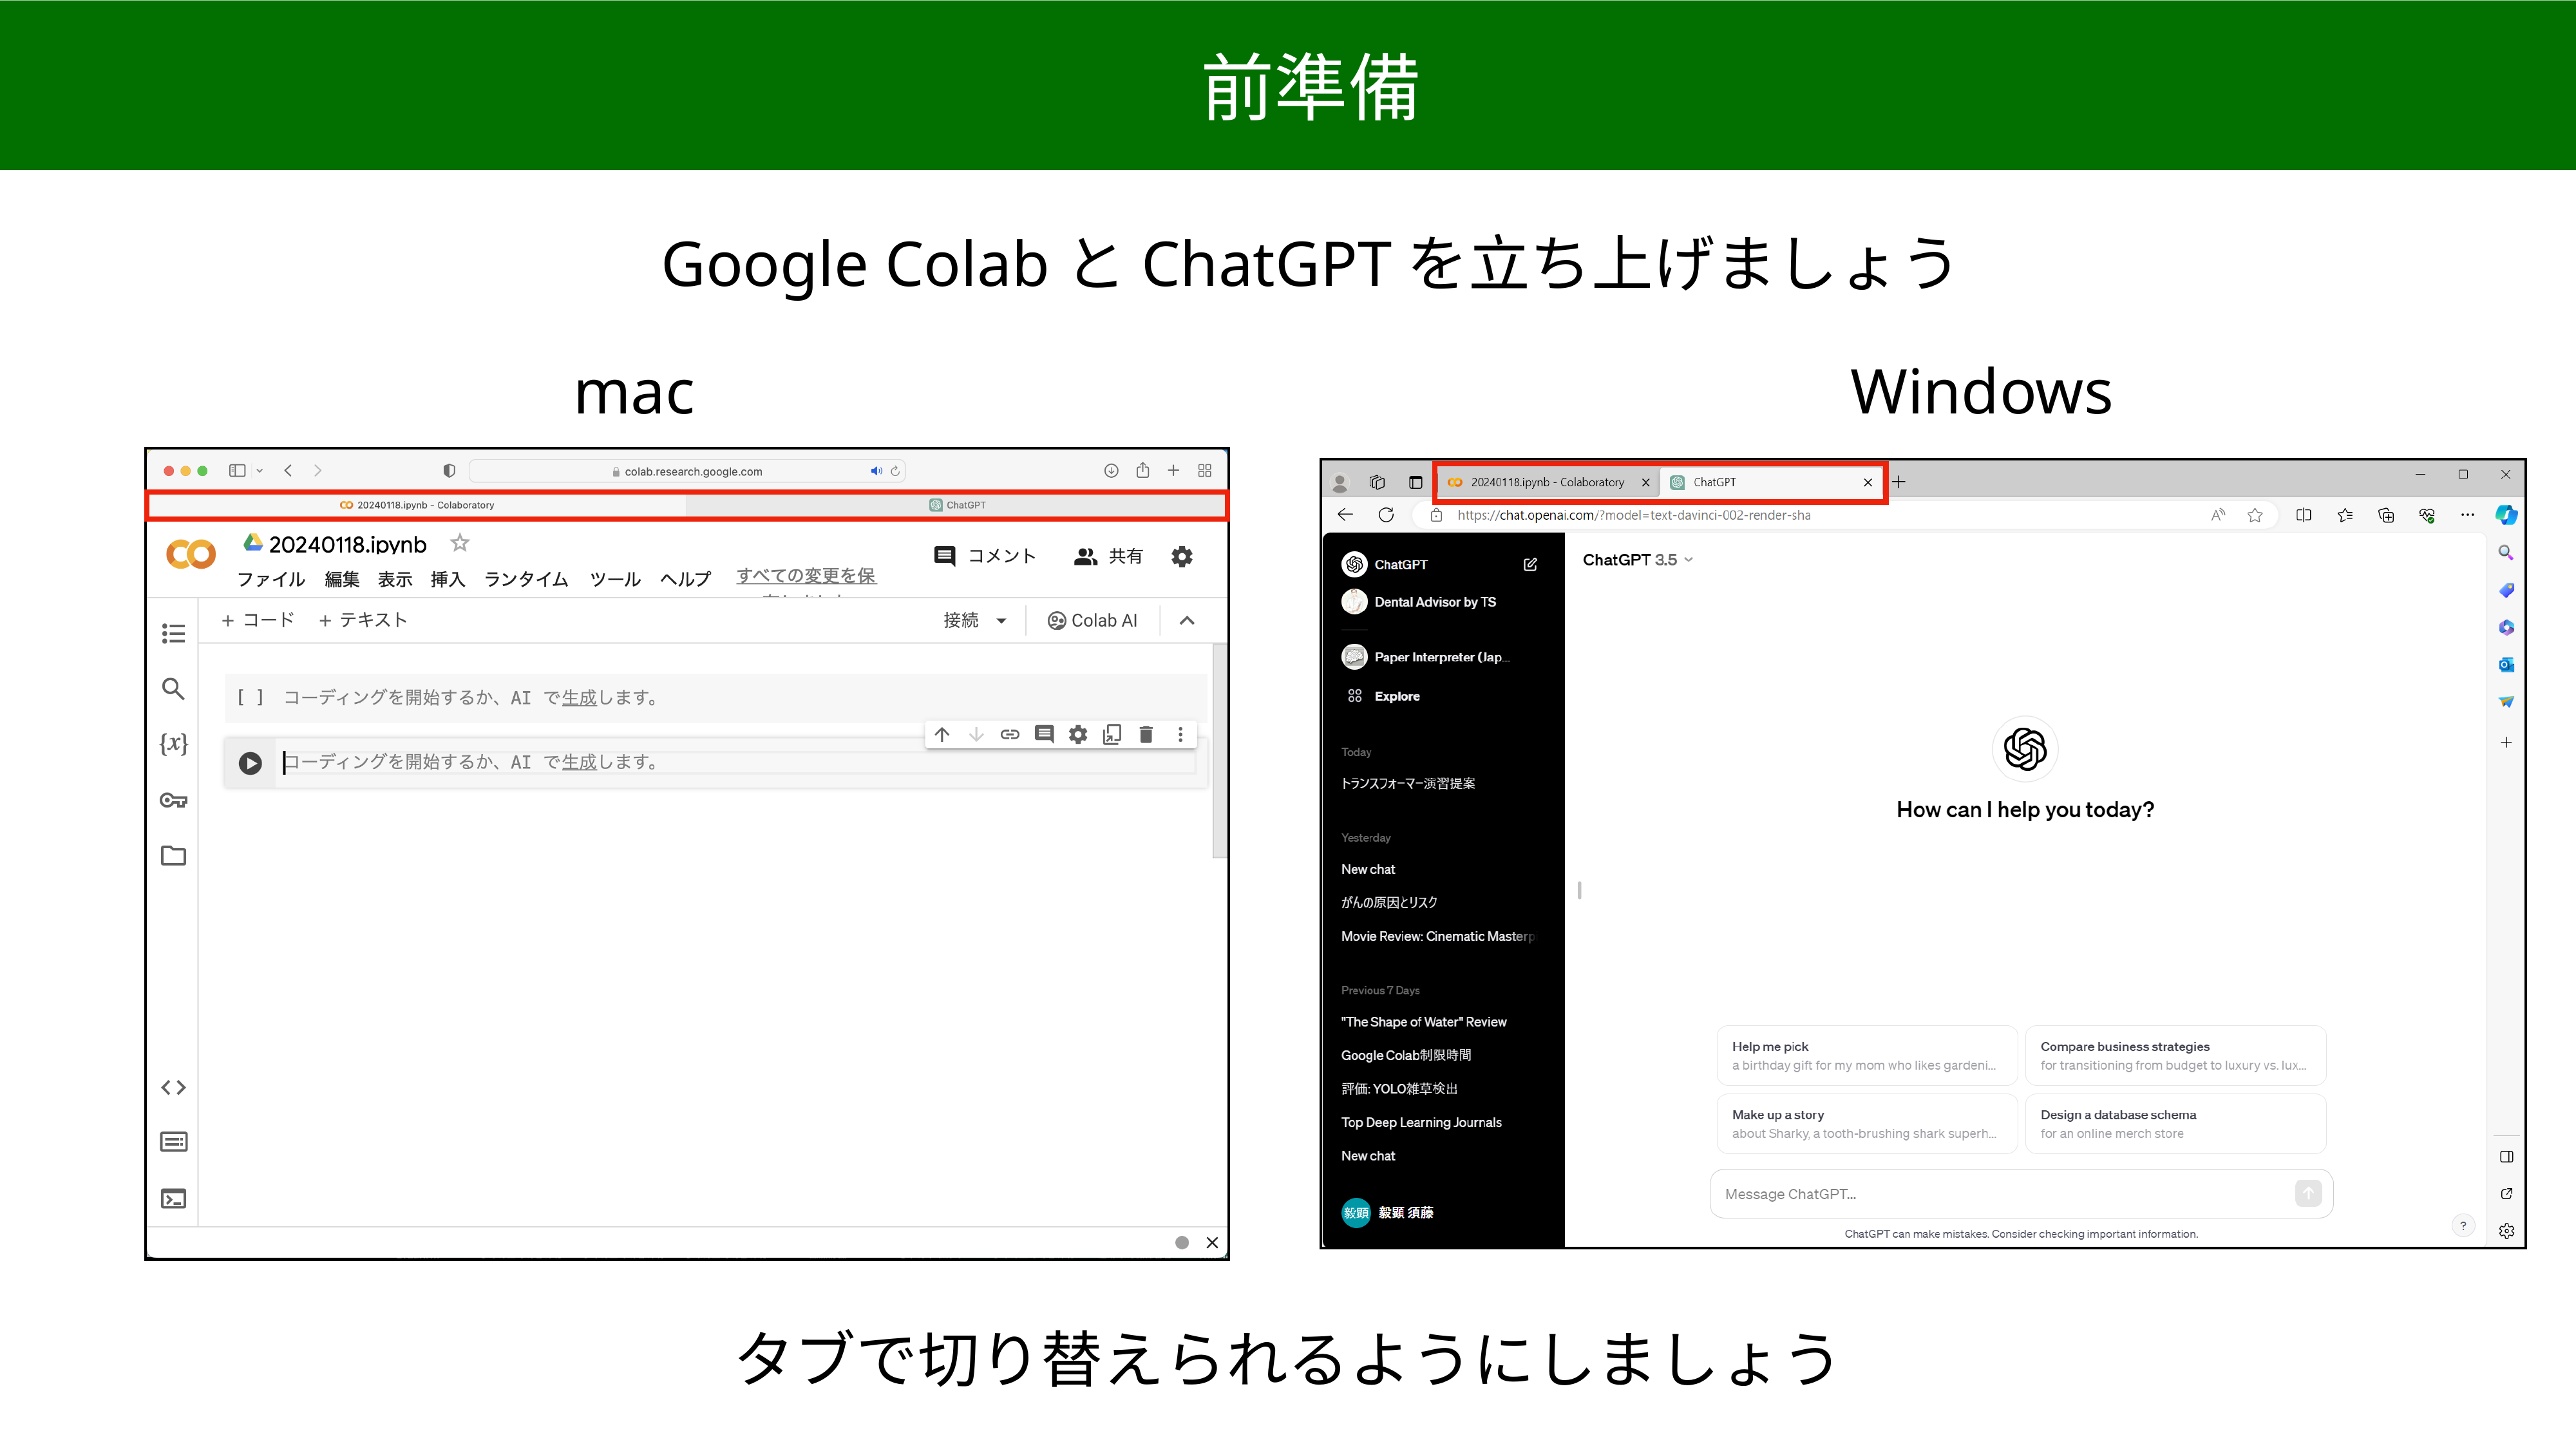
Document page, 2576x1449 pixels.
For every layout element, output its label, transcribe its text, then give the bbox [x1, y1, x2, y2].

text_box Windows [1844, 346, 2119, 431]
text_box 前準備 [1195, 35, 1428, 135]
text_box Google ColabとChatGPTを立ち上げましょう [655, 219, 1967, 304]
text_box [0, 0, 2576, 170]
picture [146, 449, 1228, 1258]
text_box タブで切り替えられるようにしましょう [727, 1314, 1849, 1400]
text_box mac [567, 346, 701, 431]
picture [1321, 460, 2525, 1247]
